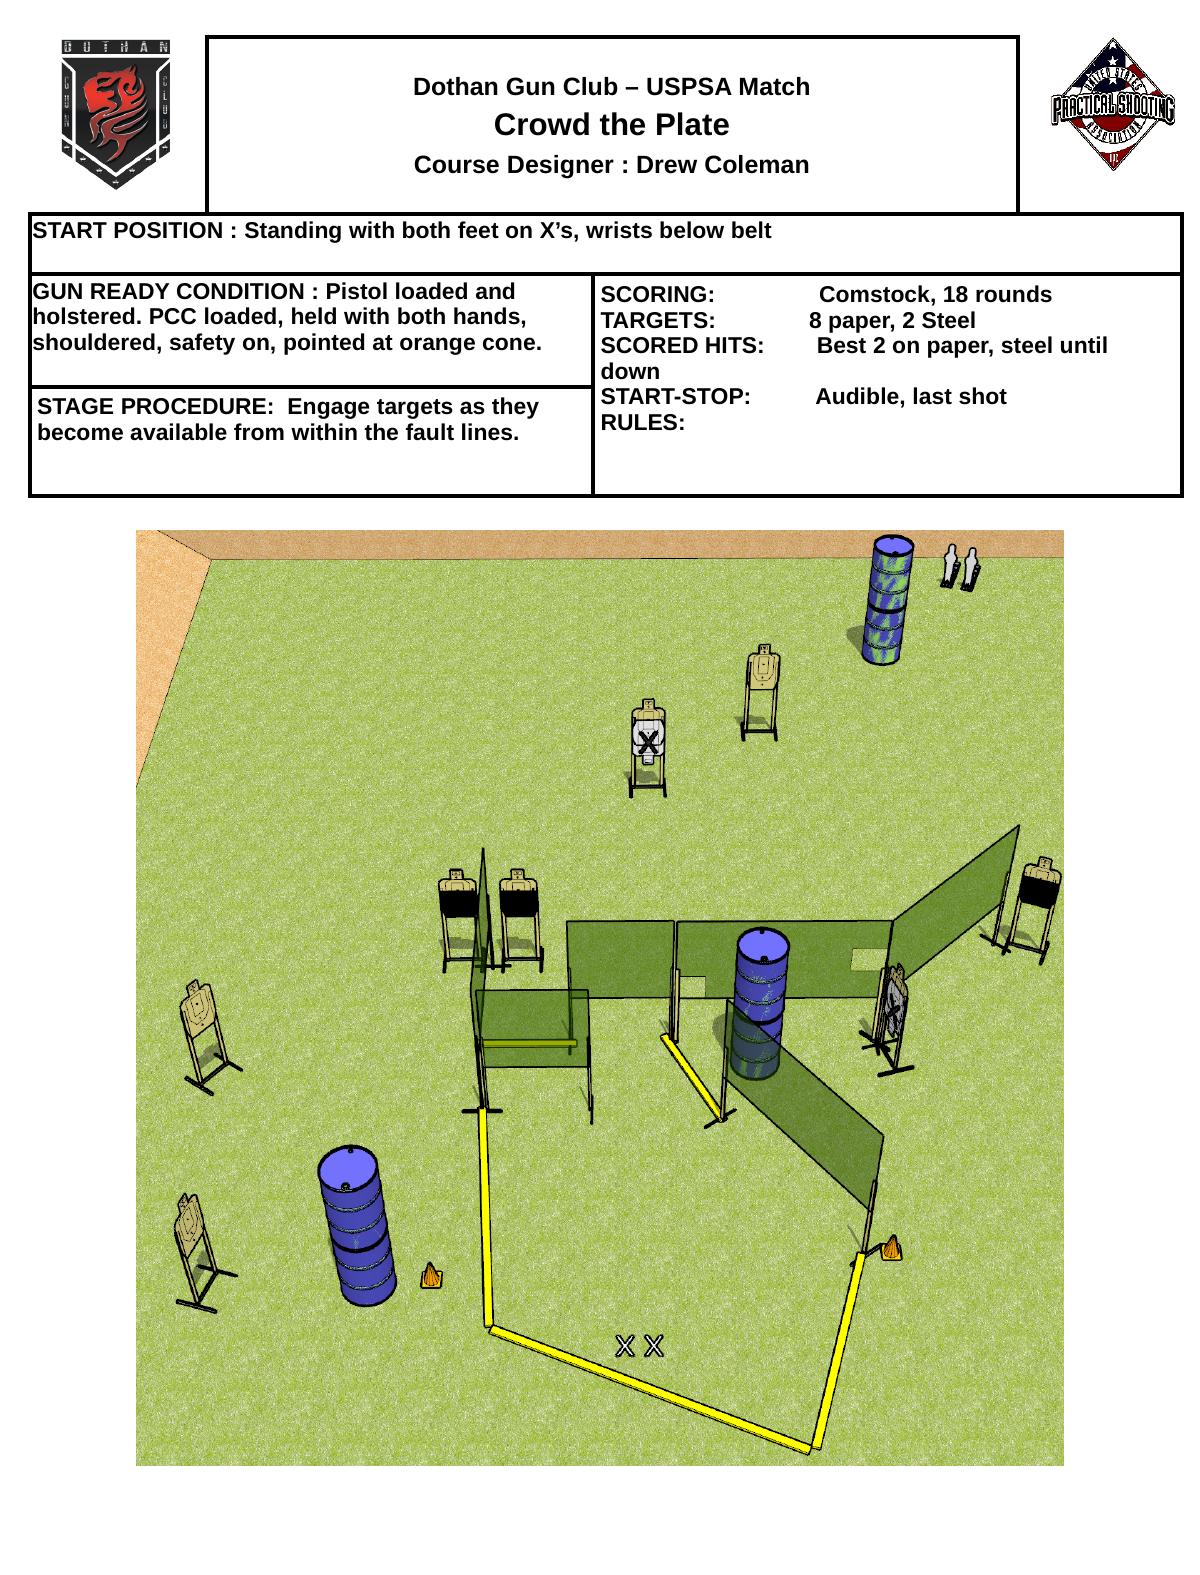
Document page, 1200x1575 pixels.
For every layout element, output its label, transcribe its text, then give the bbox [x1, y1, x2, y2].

table_header Dothan Gun Club – USPSA Match Crowd the Plate Course Designer : Drew Coleman [209, 39, 1016, 212]
picture [1044, 36, 1183, 175]
table_cell GUN READY CONDITION : Pistol loaded and holstered. PCC loaded, held with both hands, shouldered, safety on, pointed at orange cone. [32, 276, 591, 385]
table_cell SCORING: Comstock, 18 rounds TARGETS: 8 paper, 2 Steel SCORED HITS: Best 2 on paper, steel until down START-STOP: Audible, last shot RULES: [595, 276, 1180, 494]
table_cell START POSITION : Standing with both feet on X’s, wrists below belt [32, 216, 1180, 272]
table_header [30, 37, 205, 212]
picture [58, 36, 173, 193]
table_header [1020, 37, 1182, 212]
table_cell STAGE PROCEDURE: Engage targets as they become available from within the fault lines. [32, 389, 591, 494]
picture [136, 530, 1064, 1466]
